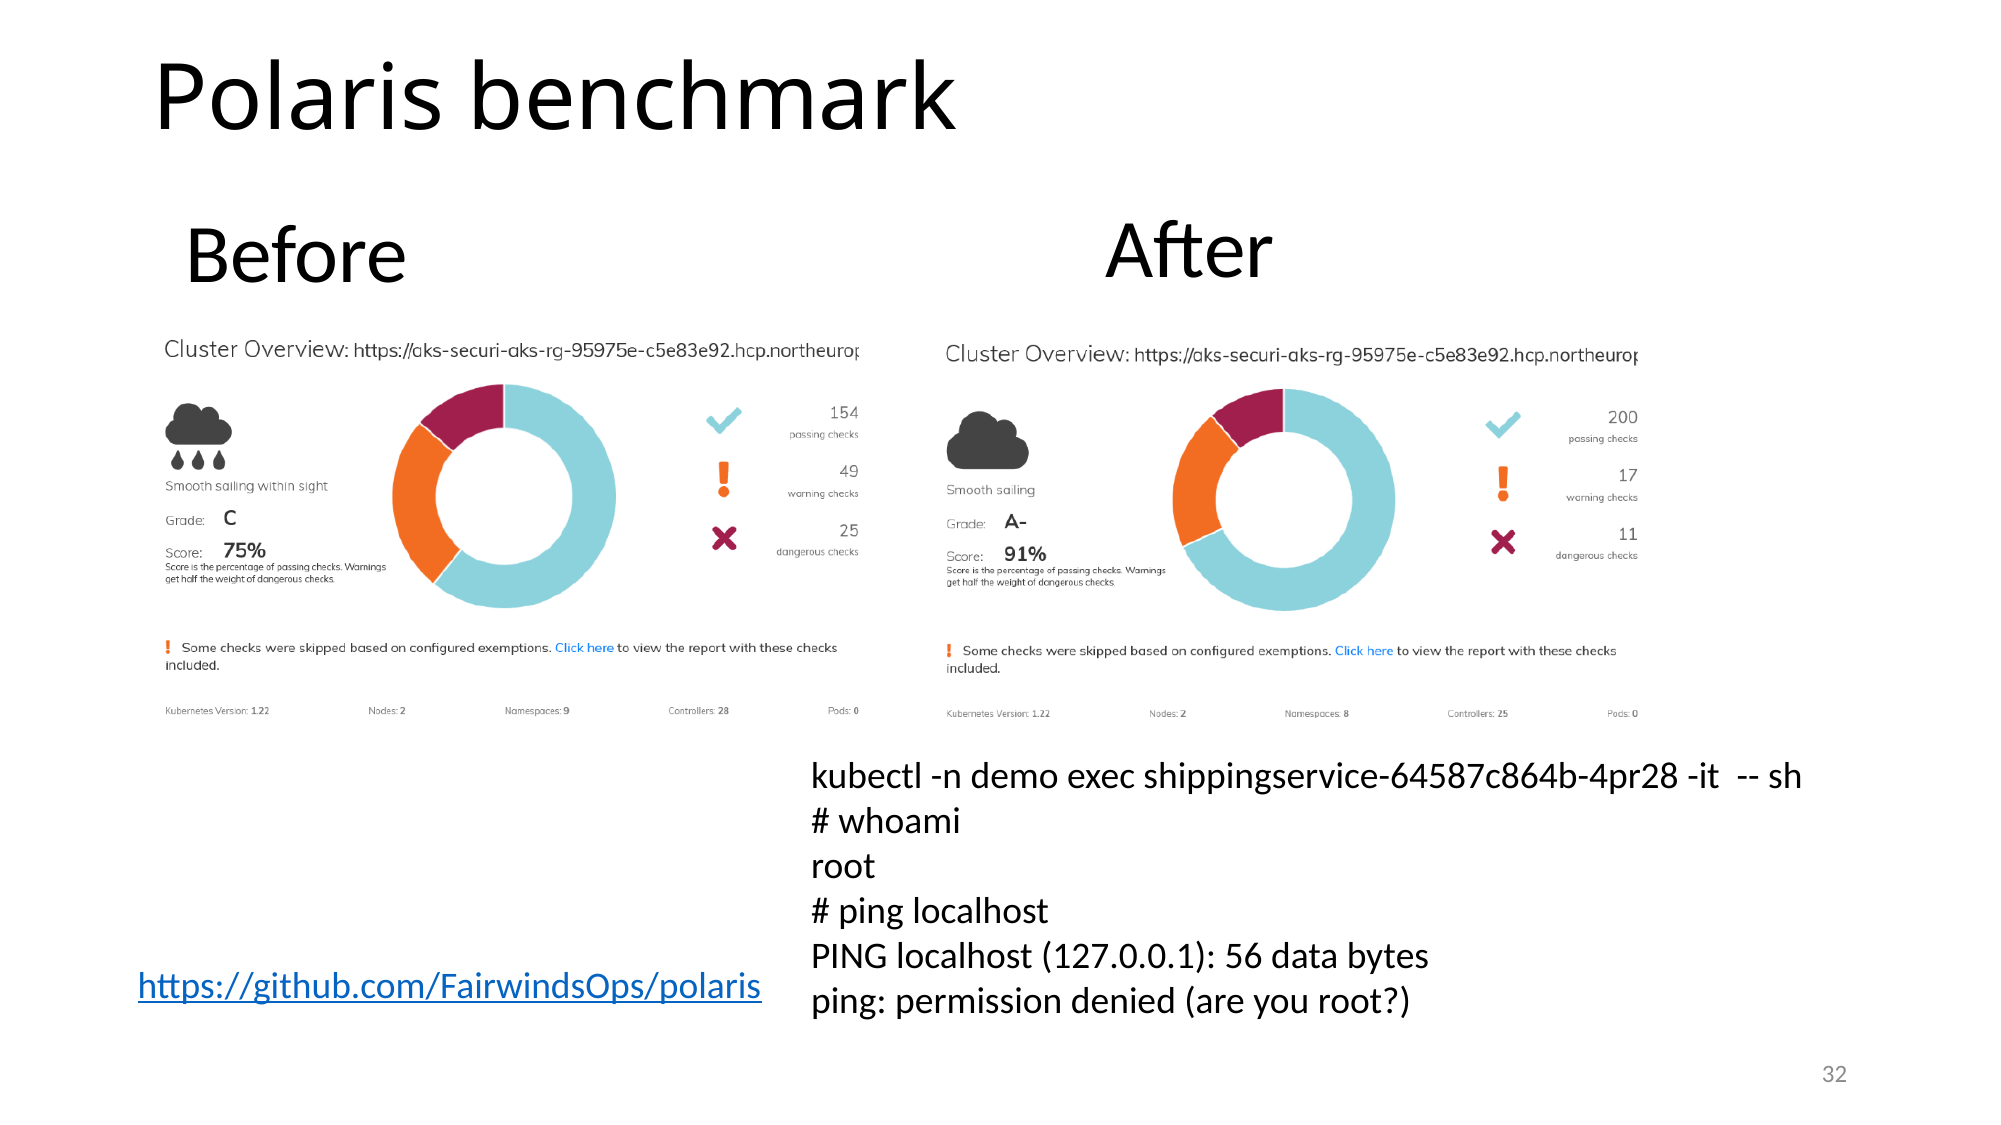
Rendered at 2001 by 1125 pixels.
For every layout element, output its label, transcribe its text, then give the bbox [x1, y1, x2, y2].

text_box Before [170, 191, 615, 304]
text_box https://github.com/FairwindsOps/polaris [122, 953, 777, 1059]
title Polaris benchmark [137, 0, 1863, 209]
slide_number 31 [1412, 1042, 1863, 1103]
text_box kubectl -n demo exec shippingservice-64587c864b-4pr28 -it -- sh # whoami root # ping localhost PING localhost (127.0.0.1): 56 data bytes ping: permission denied (are you root?) [796, 743, 1932, 1029]
picture [137, 304, 878, 717]
text_box After [1090, 187, 1535, 302]
picture [918, 307, 1659, 718]
